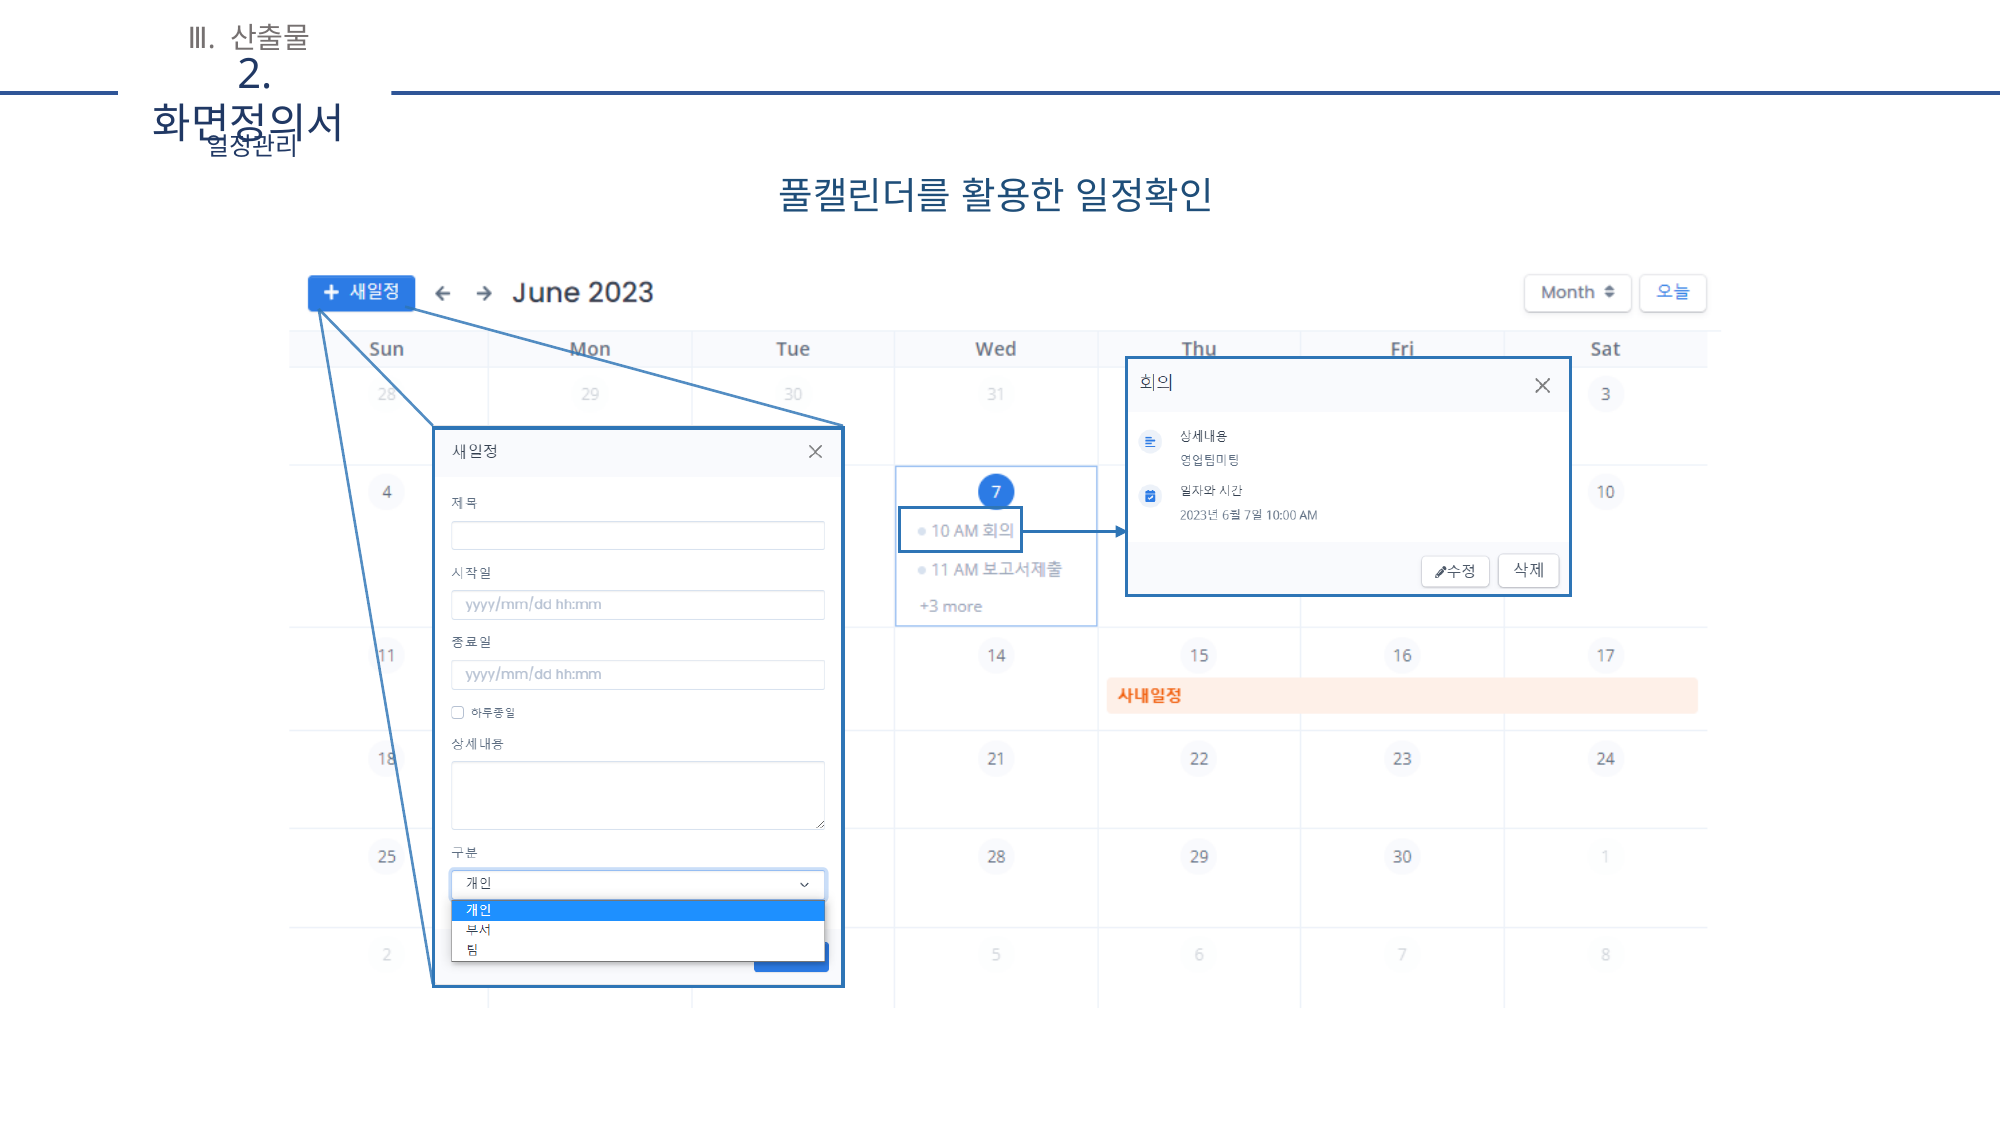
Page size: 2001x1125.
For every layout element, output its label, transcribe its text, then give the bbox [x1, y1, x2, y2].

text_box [318, 426, 433, 985]
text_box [405, 306, 843, 426]
picture [289, 267, 1722, 1008]
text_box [1126, 357, 1571, 596]
text_box 풀캘린더를 활용한 일정확인 [764, 164, 1280, 225]
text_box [318, 308, 405, 426]
text_box 일정관리 [191, 132, 541, 168]
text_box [0, 12, 2000, 132]
